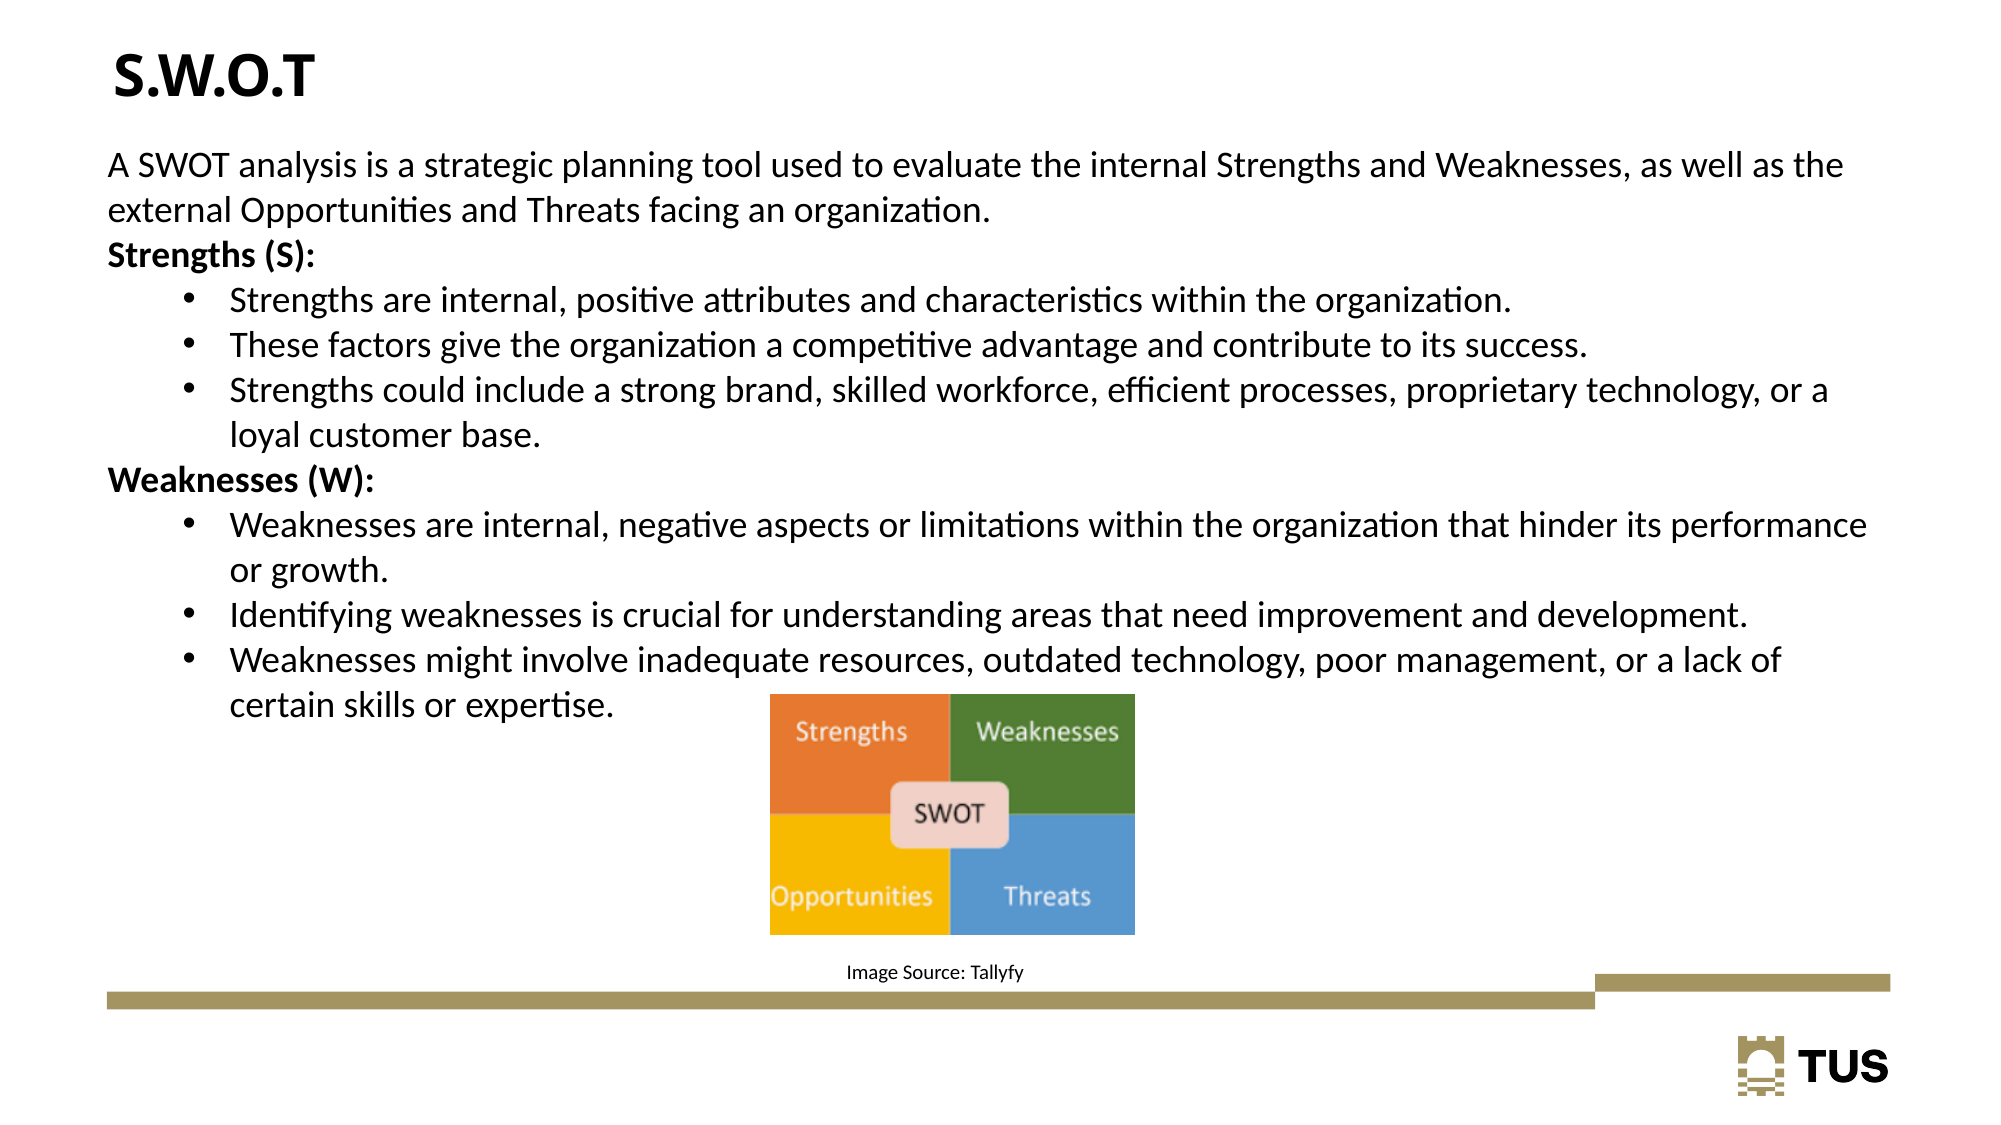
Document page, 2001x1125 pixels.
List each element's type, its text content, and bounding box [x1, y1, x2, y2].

text_box Image Source: Tallyfy [831, 951, 1040, 991]
text_box A SWOT analysis is a strategic planning tool used to evaluate the internal Strengths and Weaknesses, as well as the external Opportunities and Threats facing an organization. Strengths (S): Strengths are internal, positive attributes and characteristics within the organization. These factors give the organization a competitive advantage and contribute to its success. Strengths could include a strong brand, skilled workforce, efficient processes, proprietary technology, or a loyal customer base. Weaknesses (W): Weaknesses are internal, negative aspects or limitations within the organization that hinder its performance or growth. Identifying weaknesses is crucial for understanding areas that need improvement and development. Weaknesses might involve inadequate resources, outdated technology, poor management, or a lack of certain skills or expertise. [92, 132, 1909, 793]
picture [770, 694, 1135, 935]
title S.W.O.T [113, 38, 1428, 132]
picture [1738, 1036, 1888, 1096]
